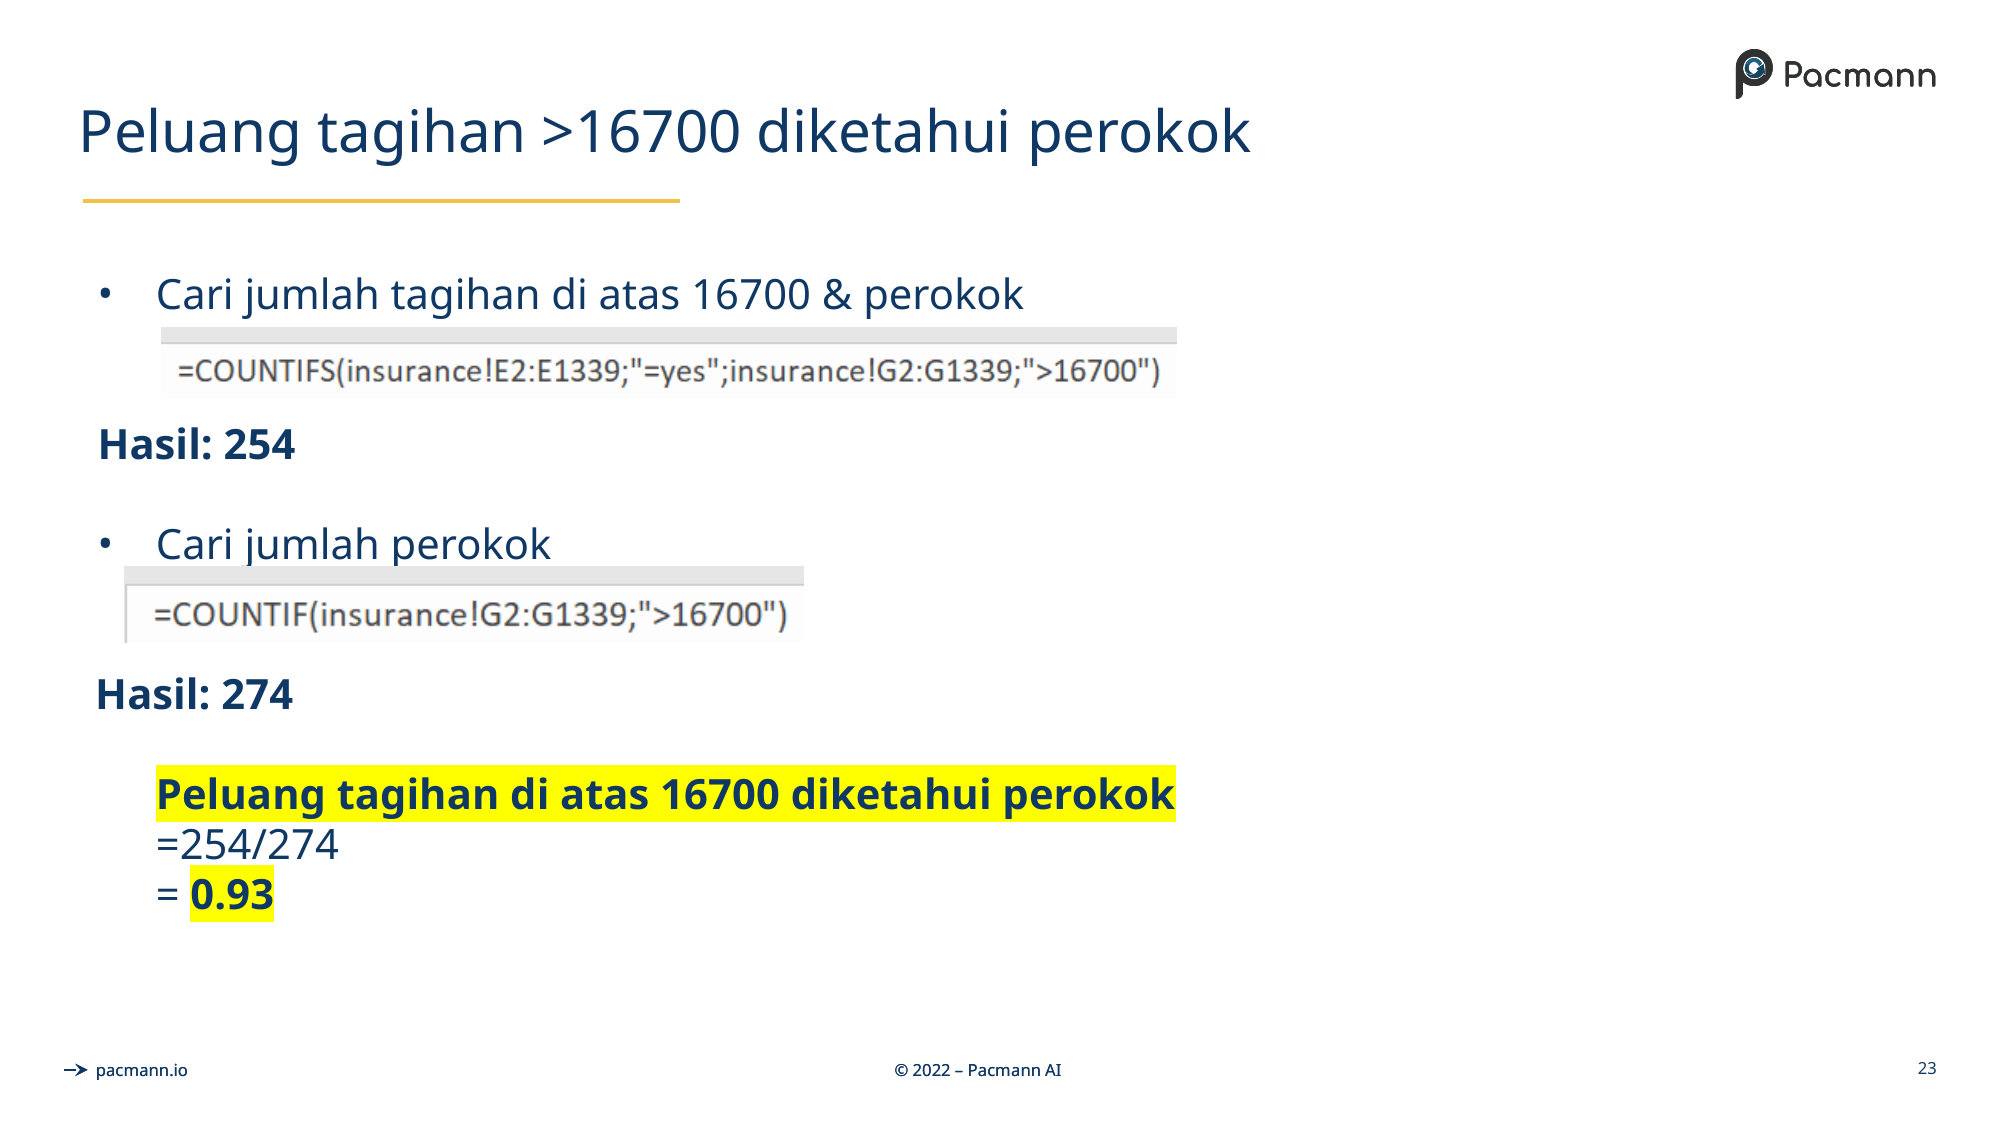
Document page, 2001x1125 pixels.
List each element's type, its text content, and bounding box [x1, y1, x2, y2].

picture [124, 565, 804, 643]
picture [1707, 36, 1966, 112]
text_box Cari jumlah tagihan di atas 16700 & perokok Hasil: 254 Cari jumlah perokok ‘ Hasil: 274 Peluang tagihan di atas 16700 diketahui perokok =254/274 = 0.93 [65, 259, 1934, 926]
title Peluang tagihan >16700 diketahui perokok [63, 59, 1935, 278]
picture [161, 327, 1177, 399]
